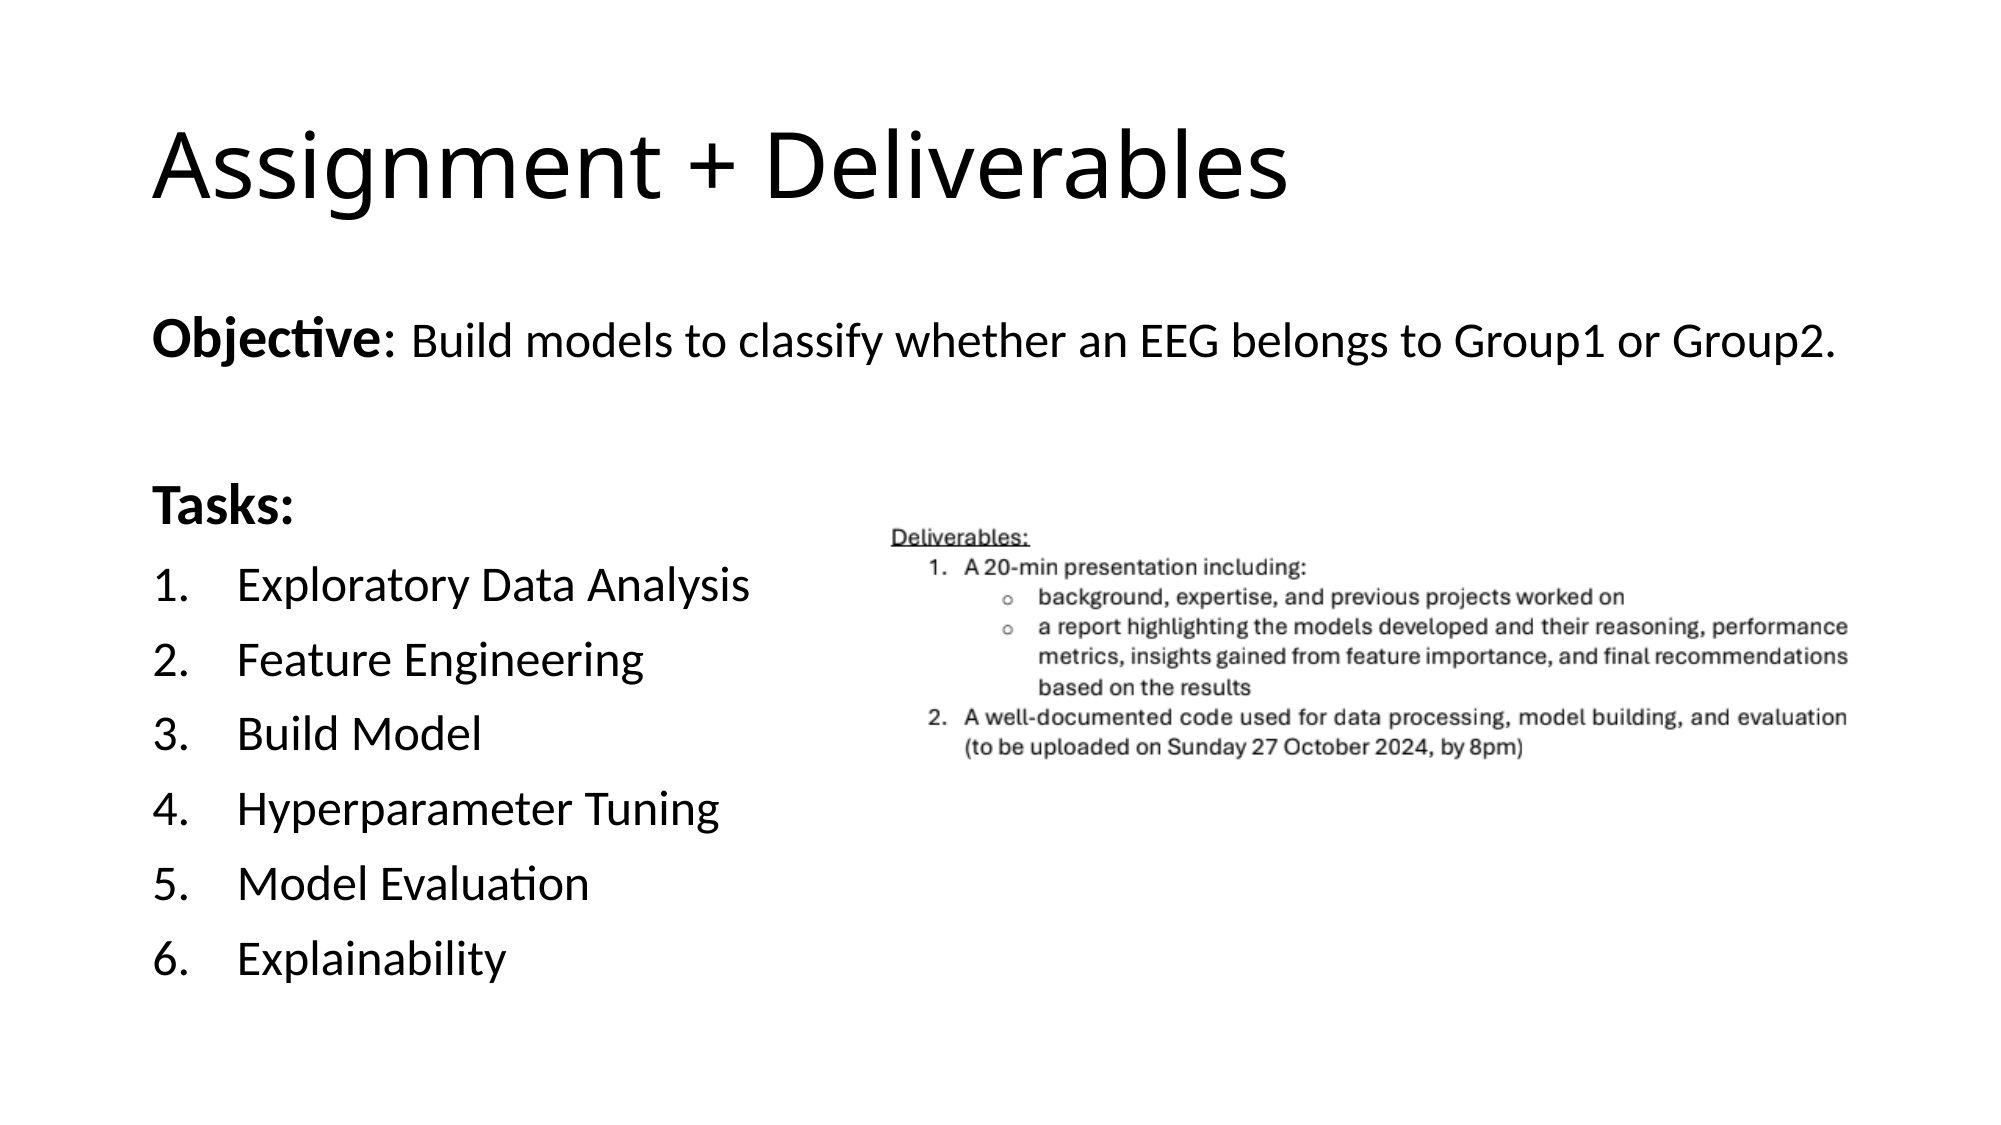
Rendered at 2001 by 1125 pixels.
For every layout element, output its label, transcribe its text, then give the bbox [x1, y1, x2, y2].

picture [874, 511, 1854, 773]
title Assignment + Deliverables [137, 59, 1863, 278]
list Objective: Build models to classify whether an EEG belongs to Group1 or Group2. Tasks: Exploratory Data Analysis Feature Engineering Build Model Hyperparameter Tuning Model Evaluation Explainability [137, 299, 1863, 1014]
